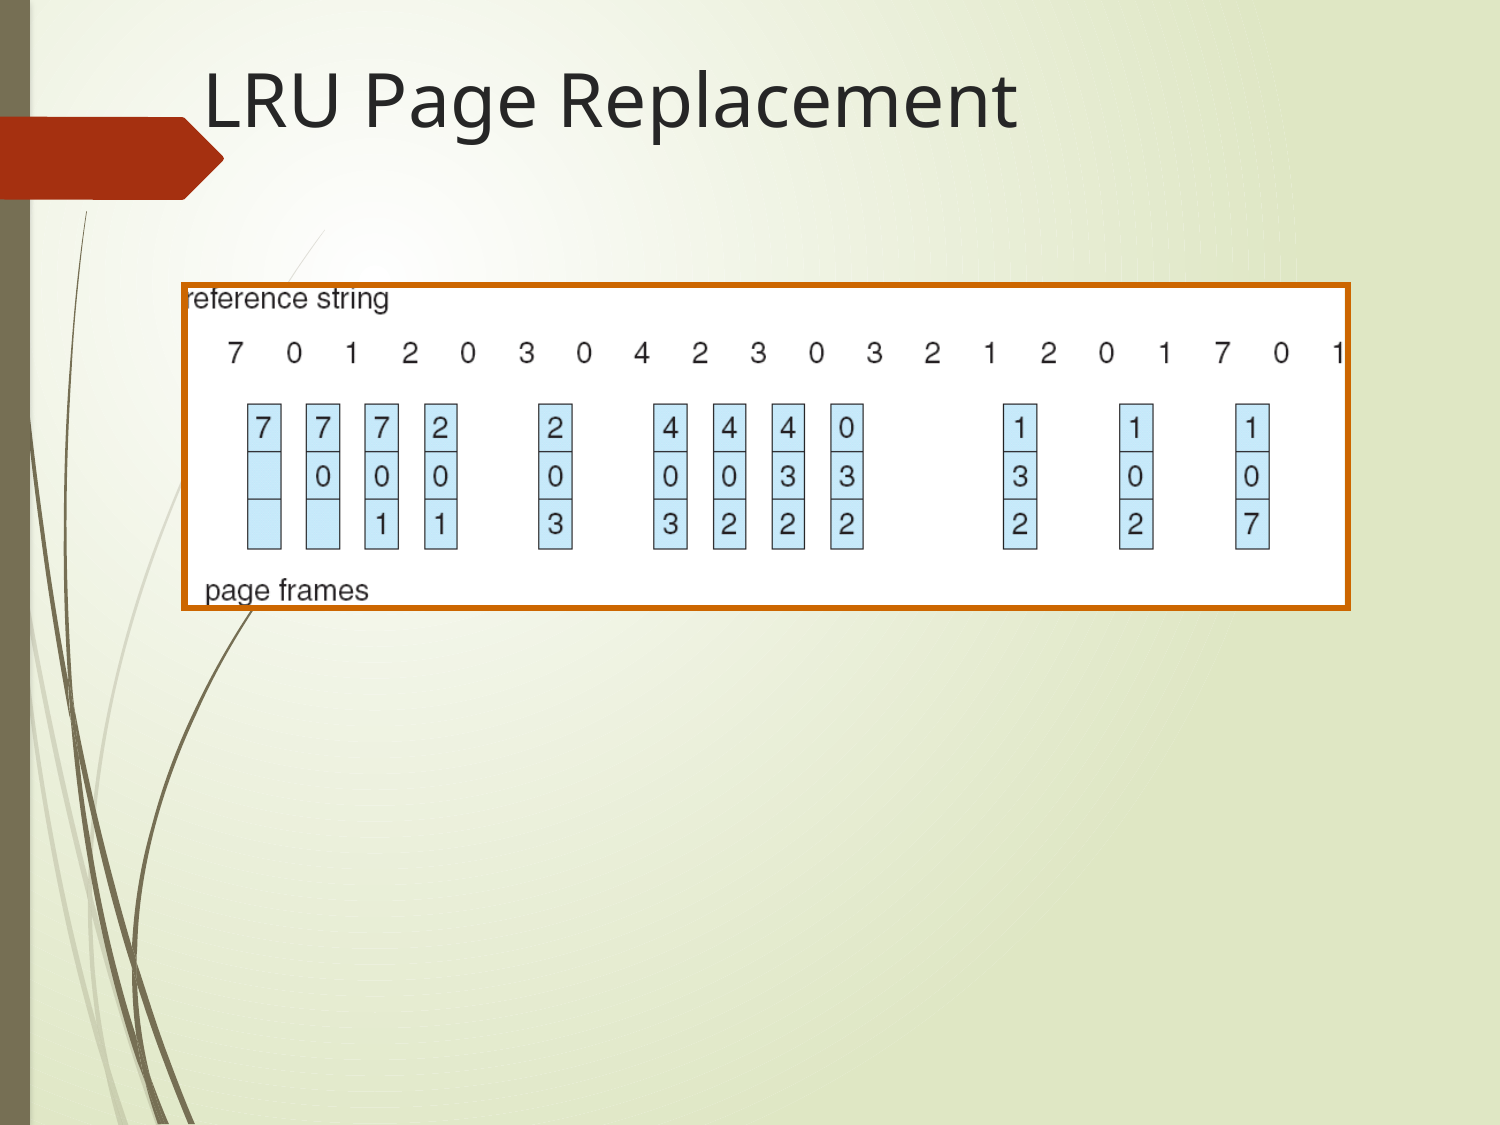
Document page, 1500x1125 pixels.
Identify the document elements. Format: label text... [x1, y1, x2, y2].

title LRU Page Replacement [187, 45, 1301, 233]
picture [187, 287, 1346, 605]
